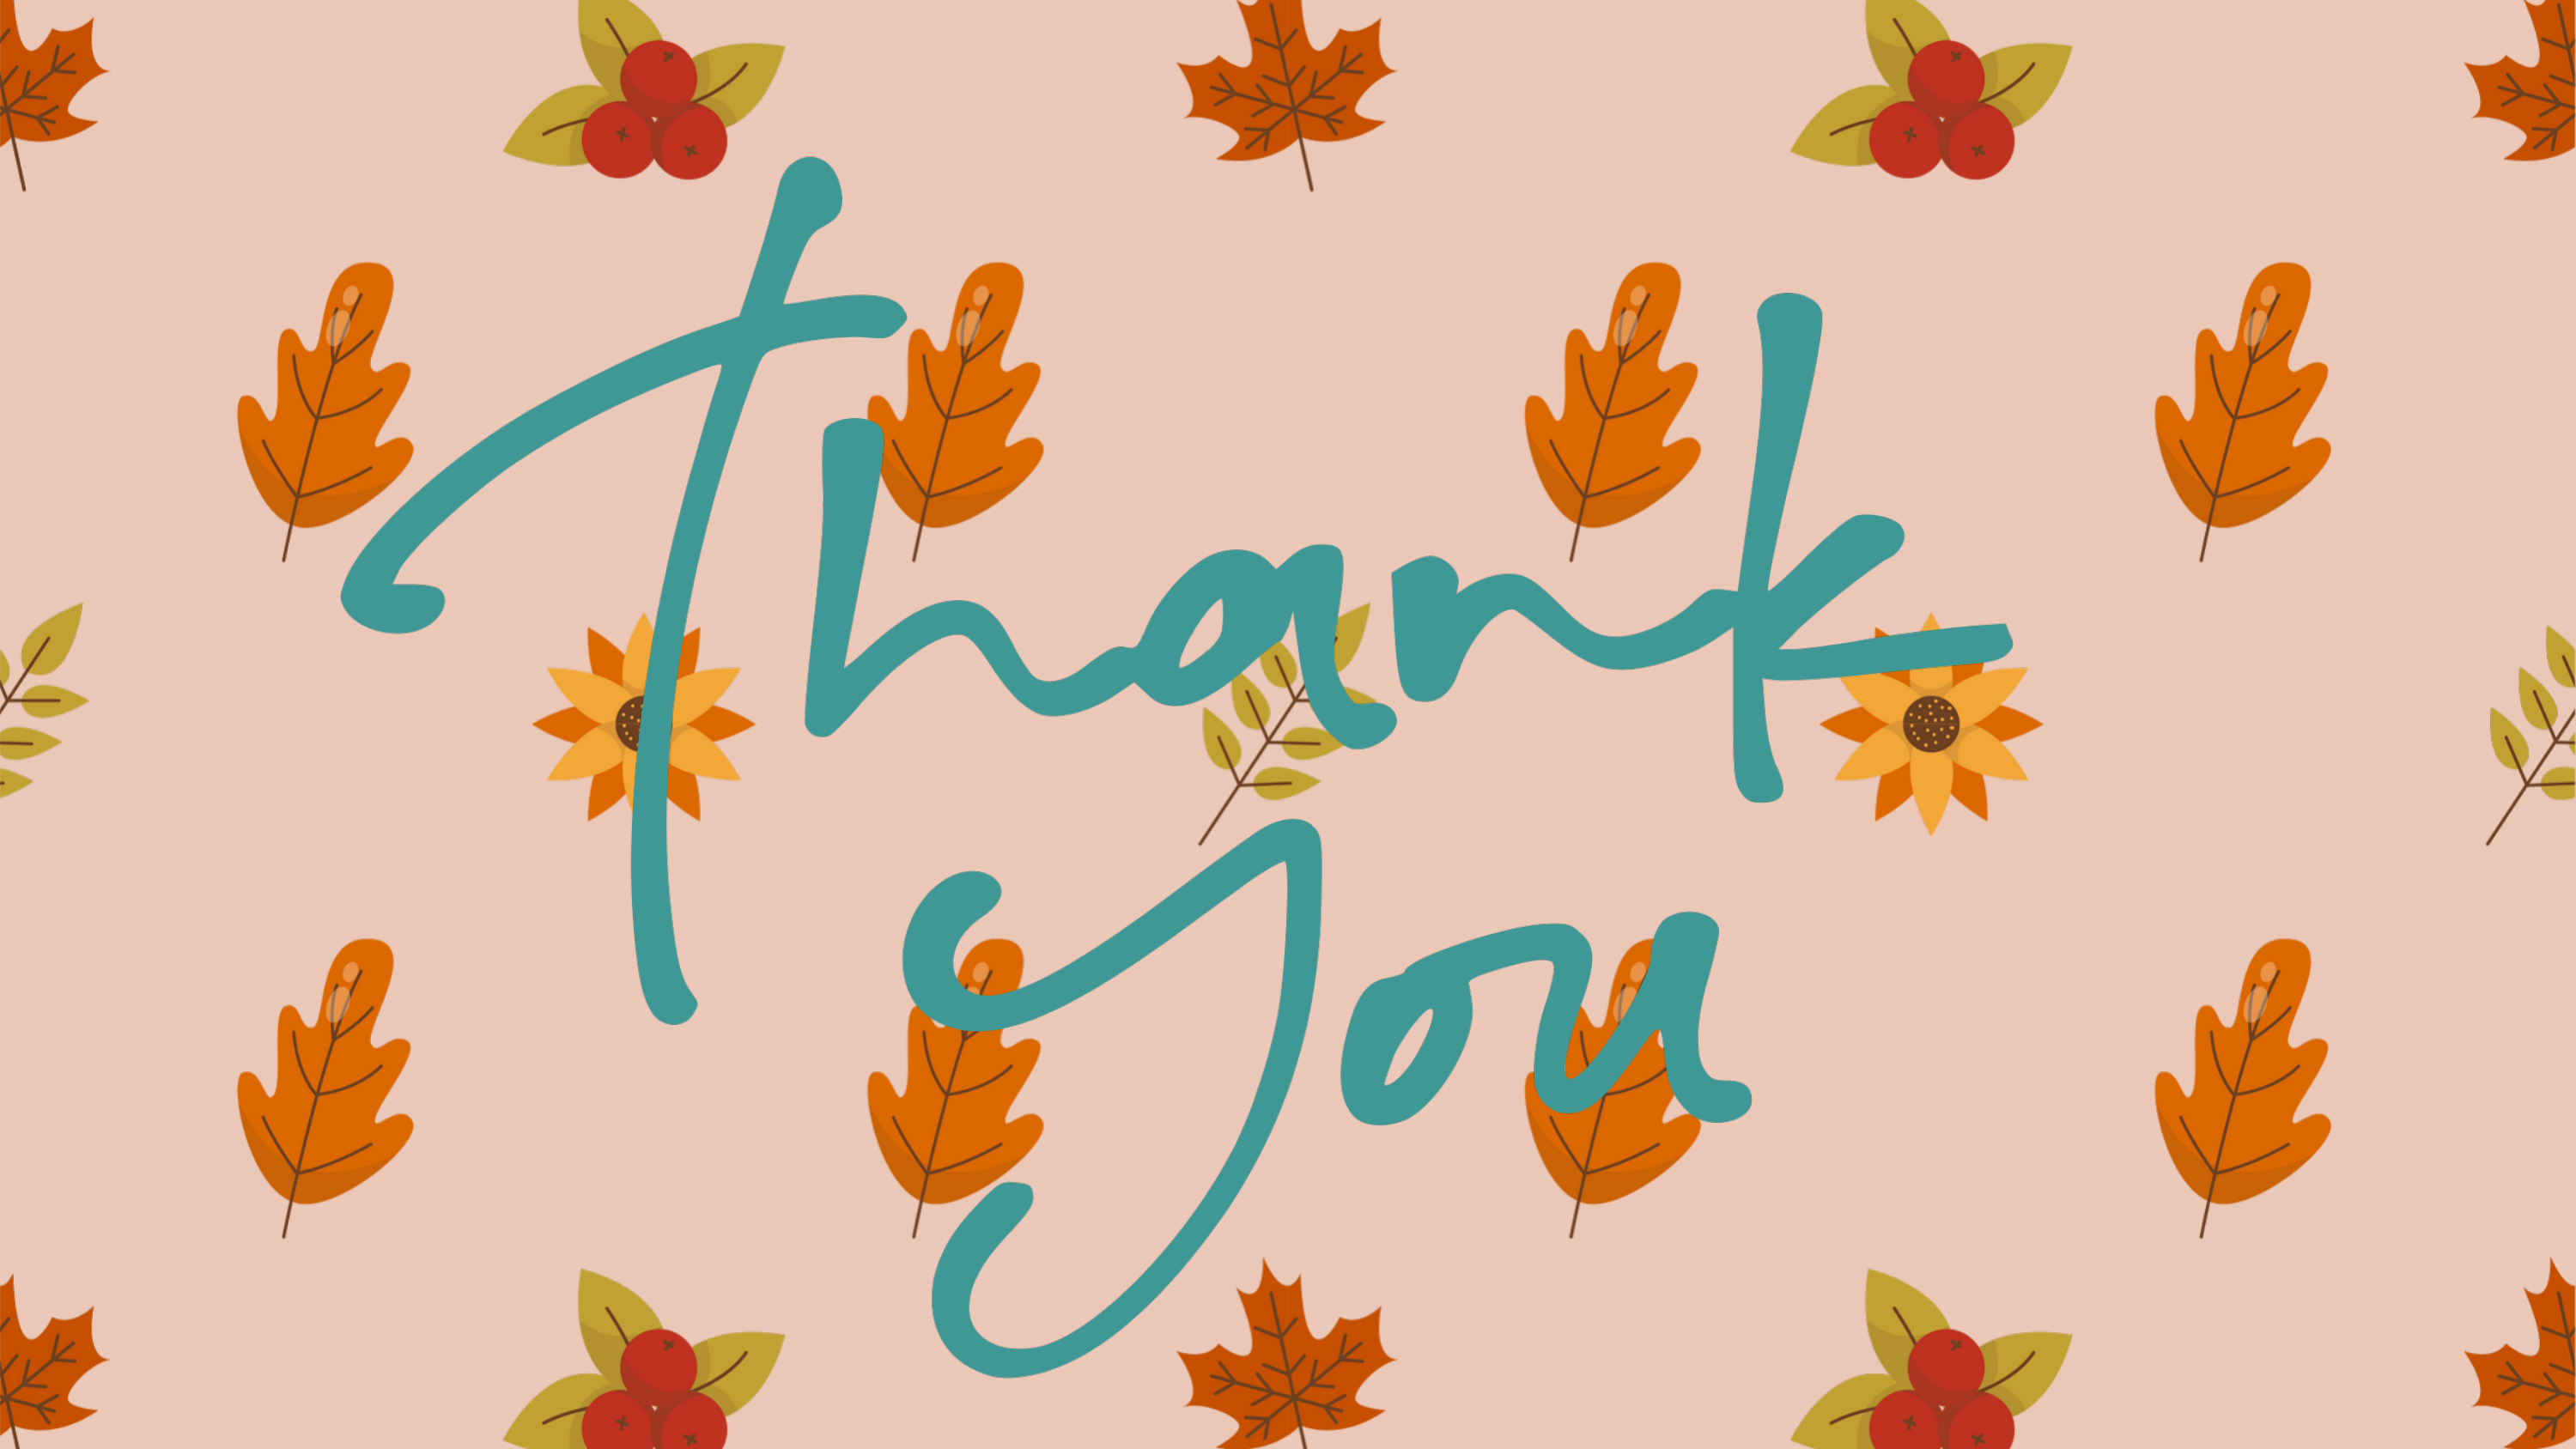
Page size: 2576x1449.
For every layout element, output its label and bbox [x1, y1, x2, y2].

text_box [0, 0, 2576, 1449]
text_box [339, 144, 2014, 1382]
